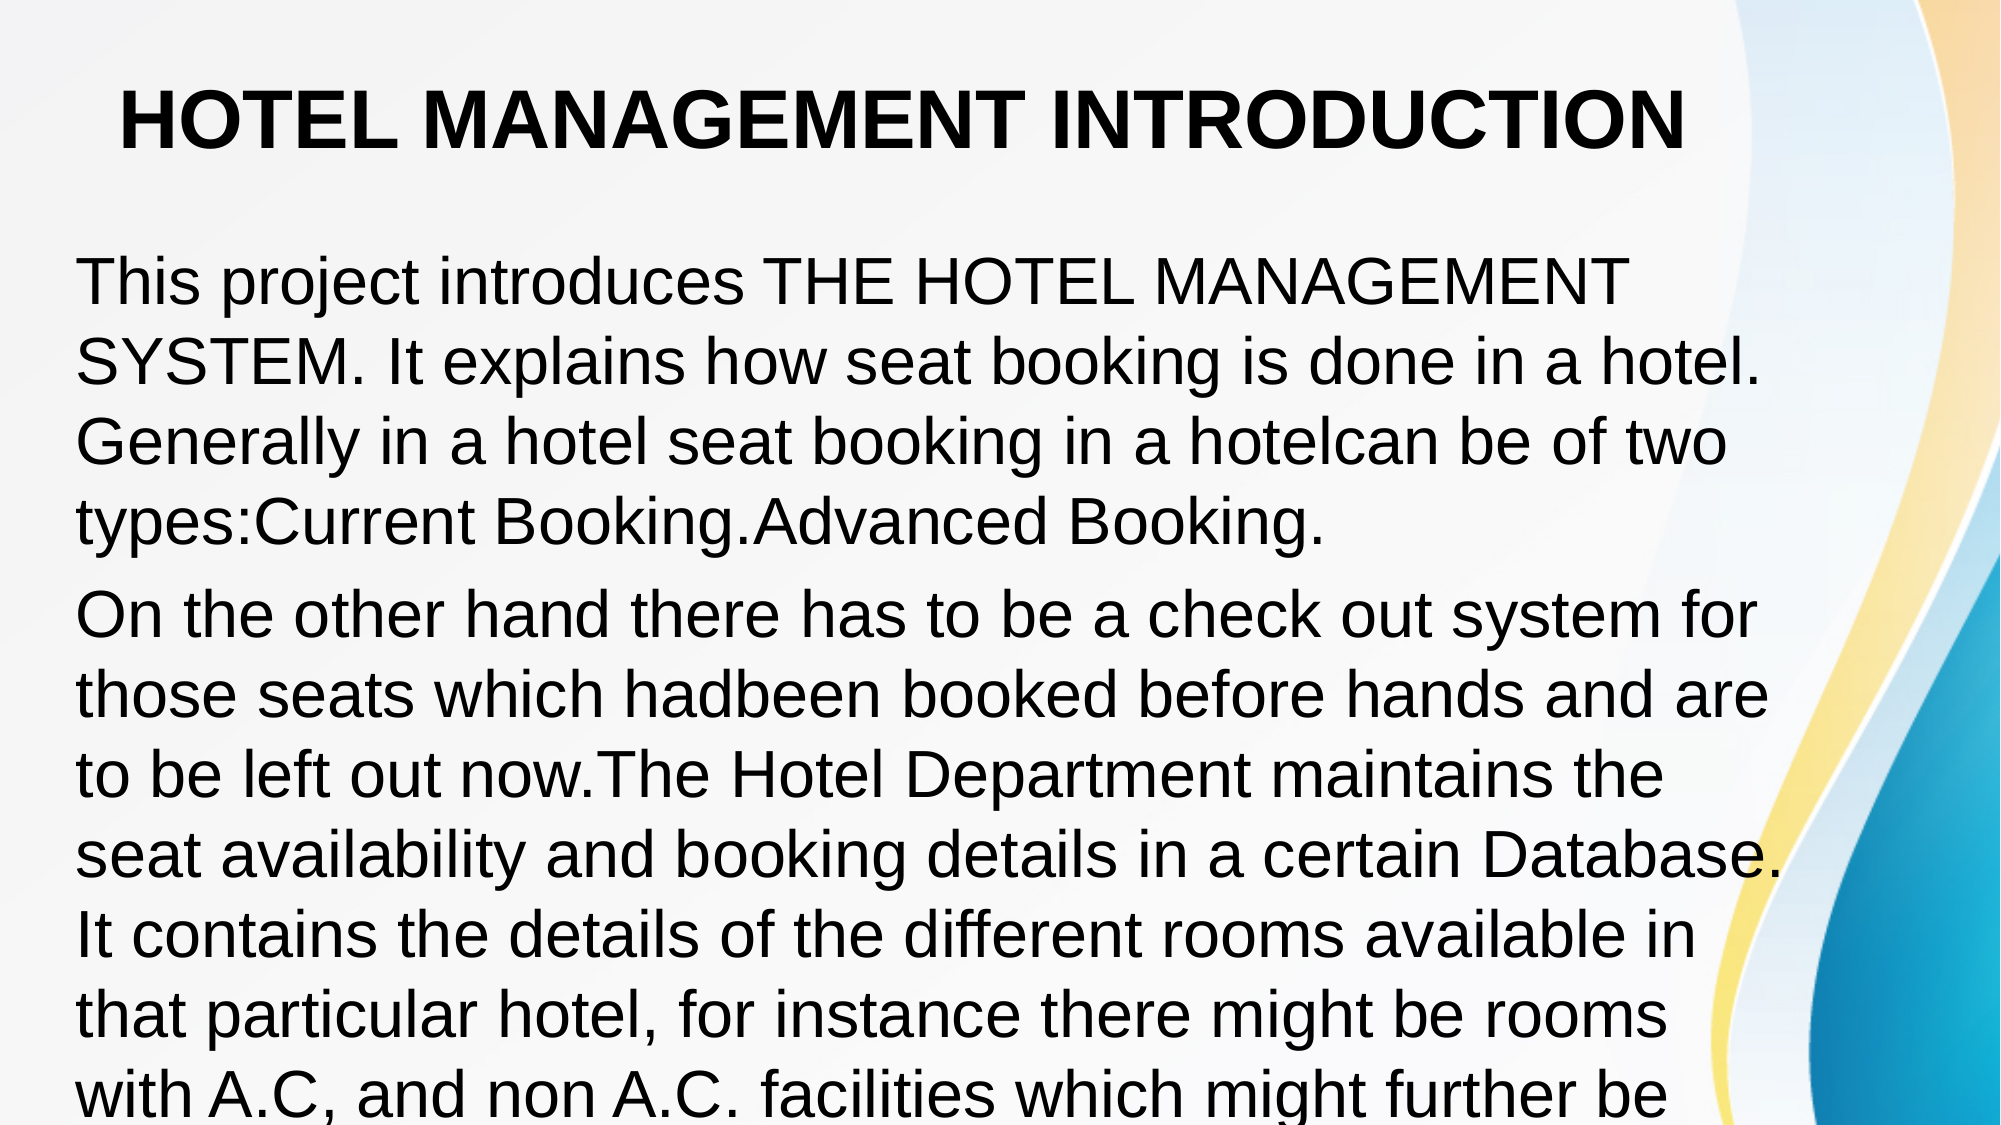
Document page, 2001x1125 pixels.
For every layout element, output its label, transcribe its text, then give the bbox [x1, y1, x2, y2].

list This project introduces THE HOTEL MANAGEMENT SYSTEM. It explains how seat booking is done in a hotel. Generally in a hotel seat booking in a hotelcan be of two types:Current Booking.Advanced Booking. On the other hand there has to be a check out system for those seats which hadbeen booked before hands and are to be left out now.The Hotel Department maintains the seat availability and booking details in a certain Database. It contains the details of the different rooms available in that particular hotel, for instance there might be rooms with A.C, and non A.C. facilities which might further be classified into single, double and triple bedrooms. The Database also consist a record of the seats that are already booked and theones yet to be booked.A bright feature of this software is the inclusion of The Time Scheduling feature, which makes it more user friendly, more efficient and provides it high flexibility. [42, 230, 1818, 1098]
title HOTEL MANAGEMENT INTRODUCTION [103, 27, 1901, 203]
picture [0, 0, 2001, 1125]
